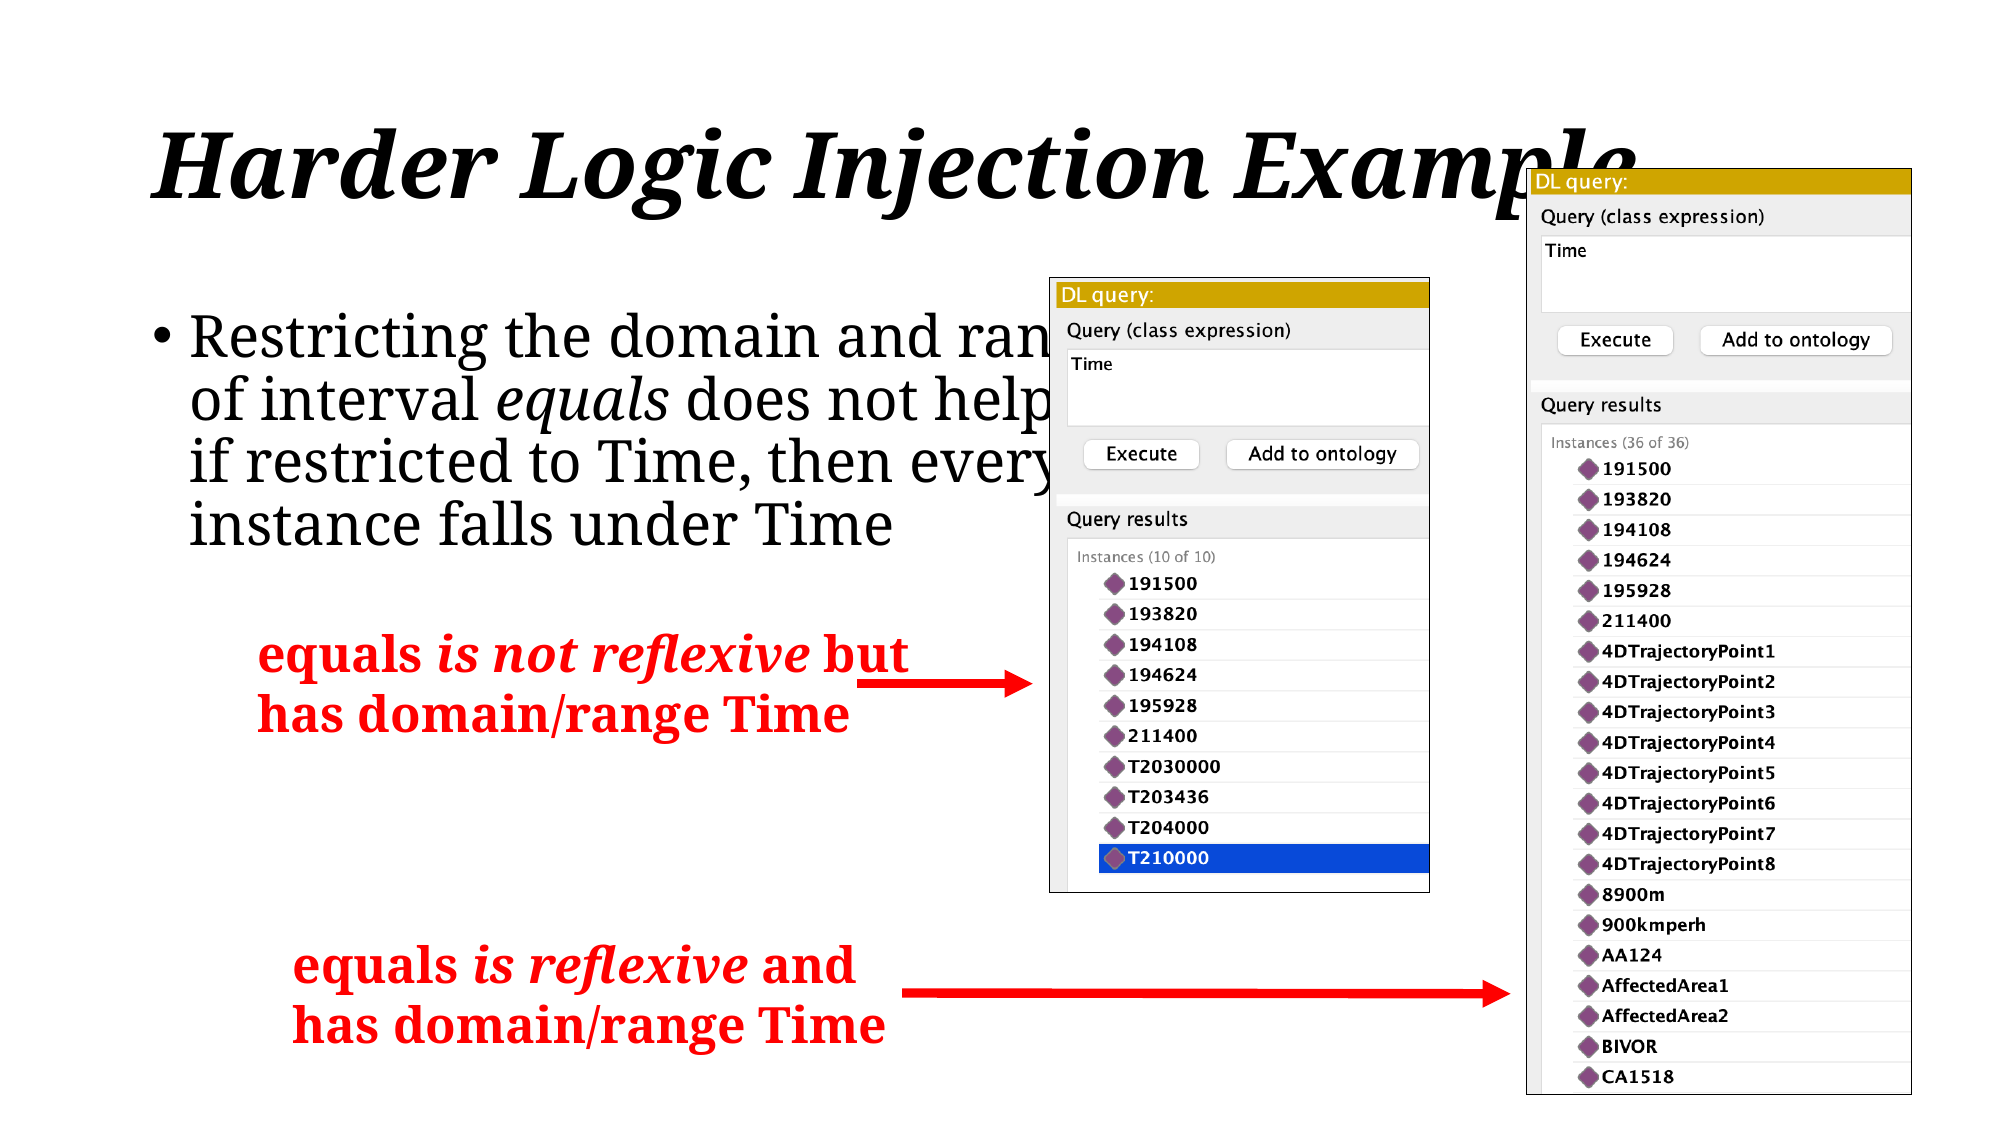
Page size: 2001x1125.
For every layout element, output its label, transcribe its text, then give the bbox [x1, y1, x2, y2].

list Restricting the domain and range of interval equals does not help, e.g. if restricted to Time, then every instance falls under Time [137, 299, 1863, 1112]
title Harder Logic Injection Example [137, 59, 1863, 278]
text_box equals is reflexive and has domain/range Time [278, 925, 903, 1061]
picture [1526, 168, 1912, 1095]
picture [1049, 277, 1430, 893]
text_box equals is not reflexive but has domain/range Time [242, 615, 938, 751]
